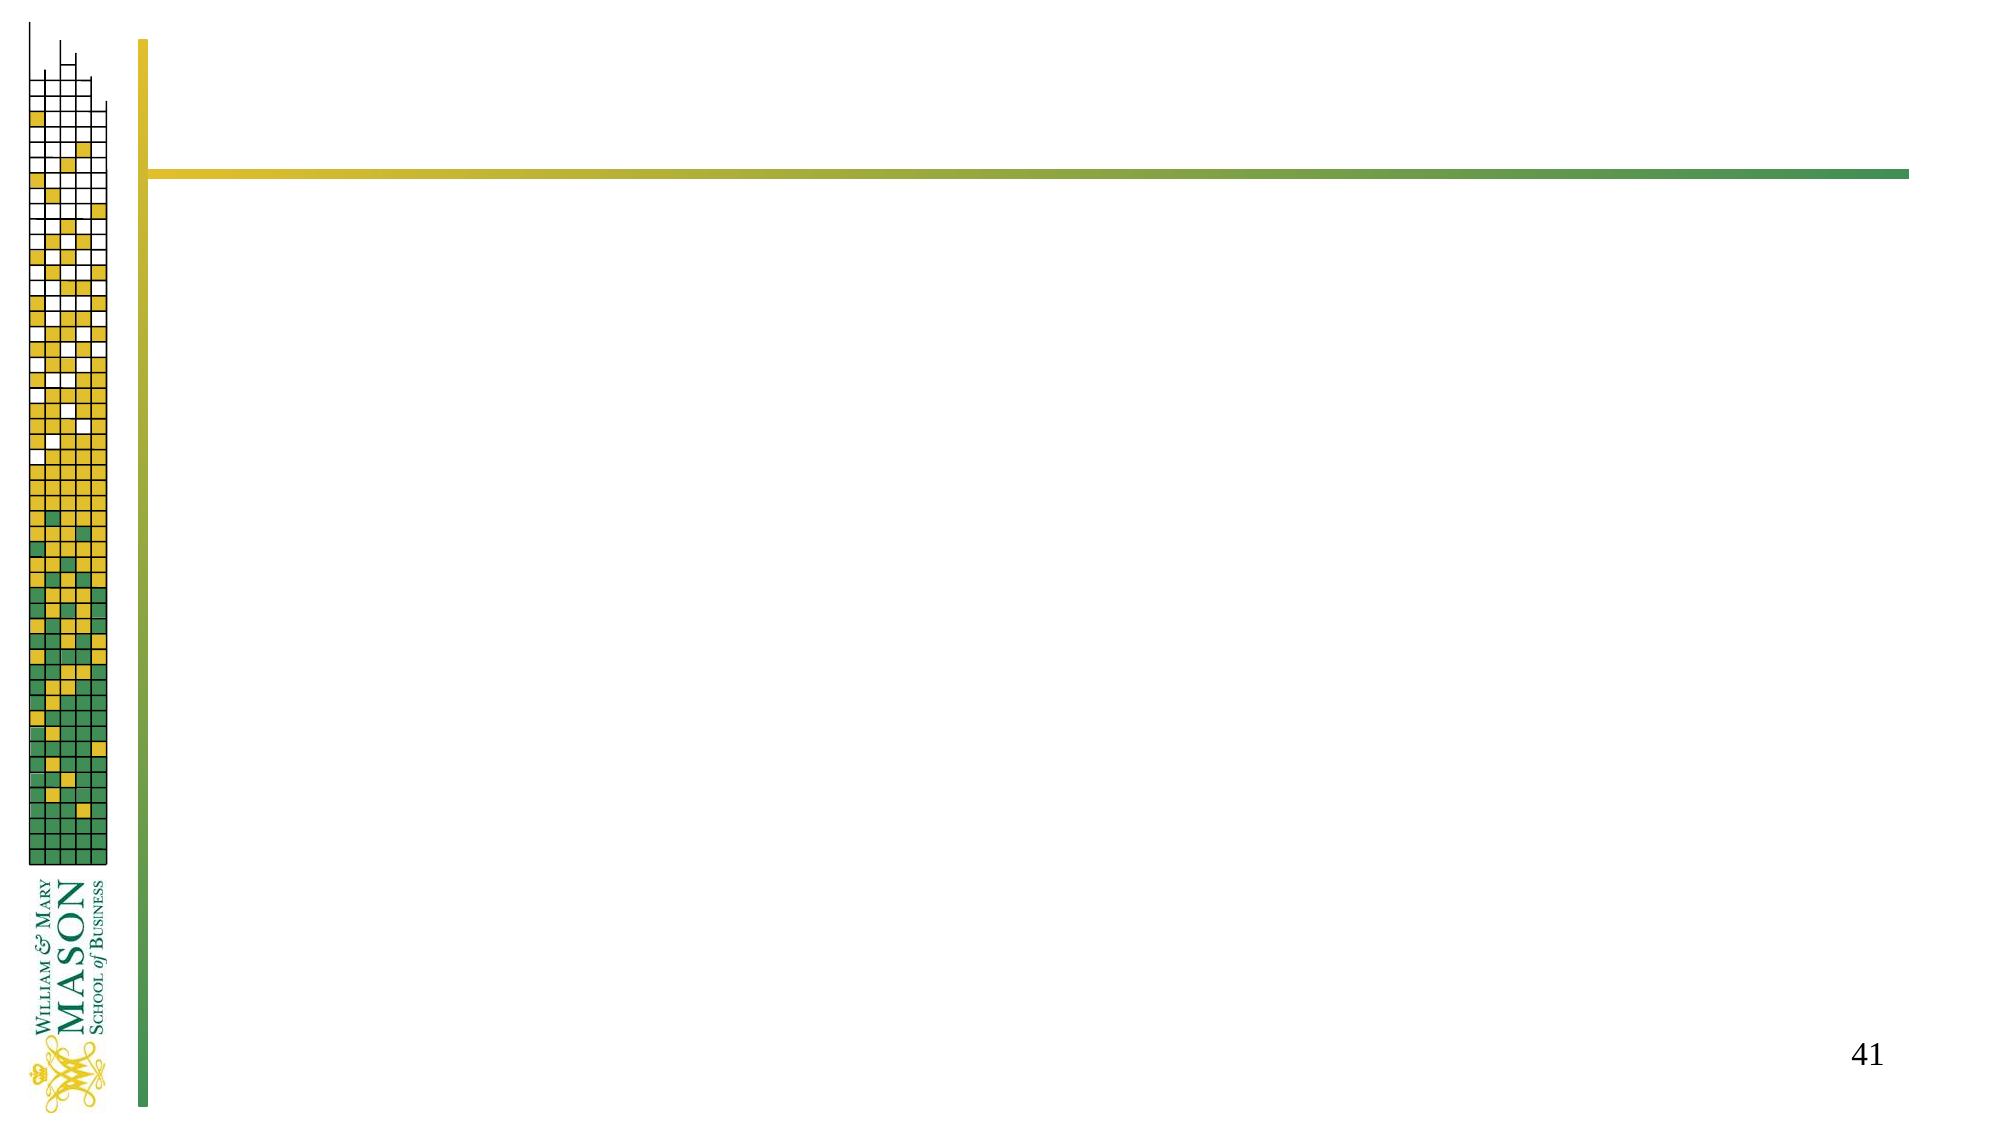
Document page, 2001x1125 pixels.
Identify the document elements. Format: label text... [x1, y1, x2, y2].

picture [29, 879, 107, 1113]
slide_number 41 [1398, 1024, 1901, 1103]
